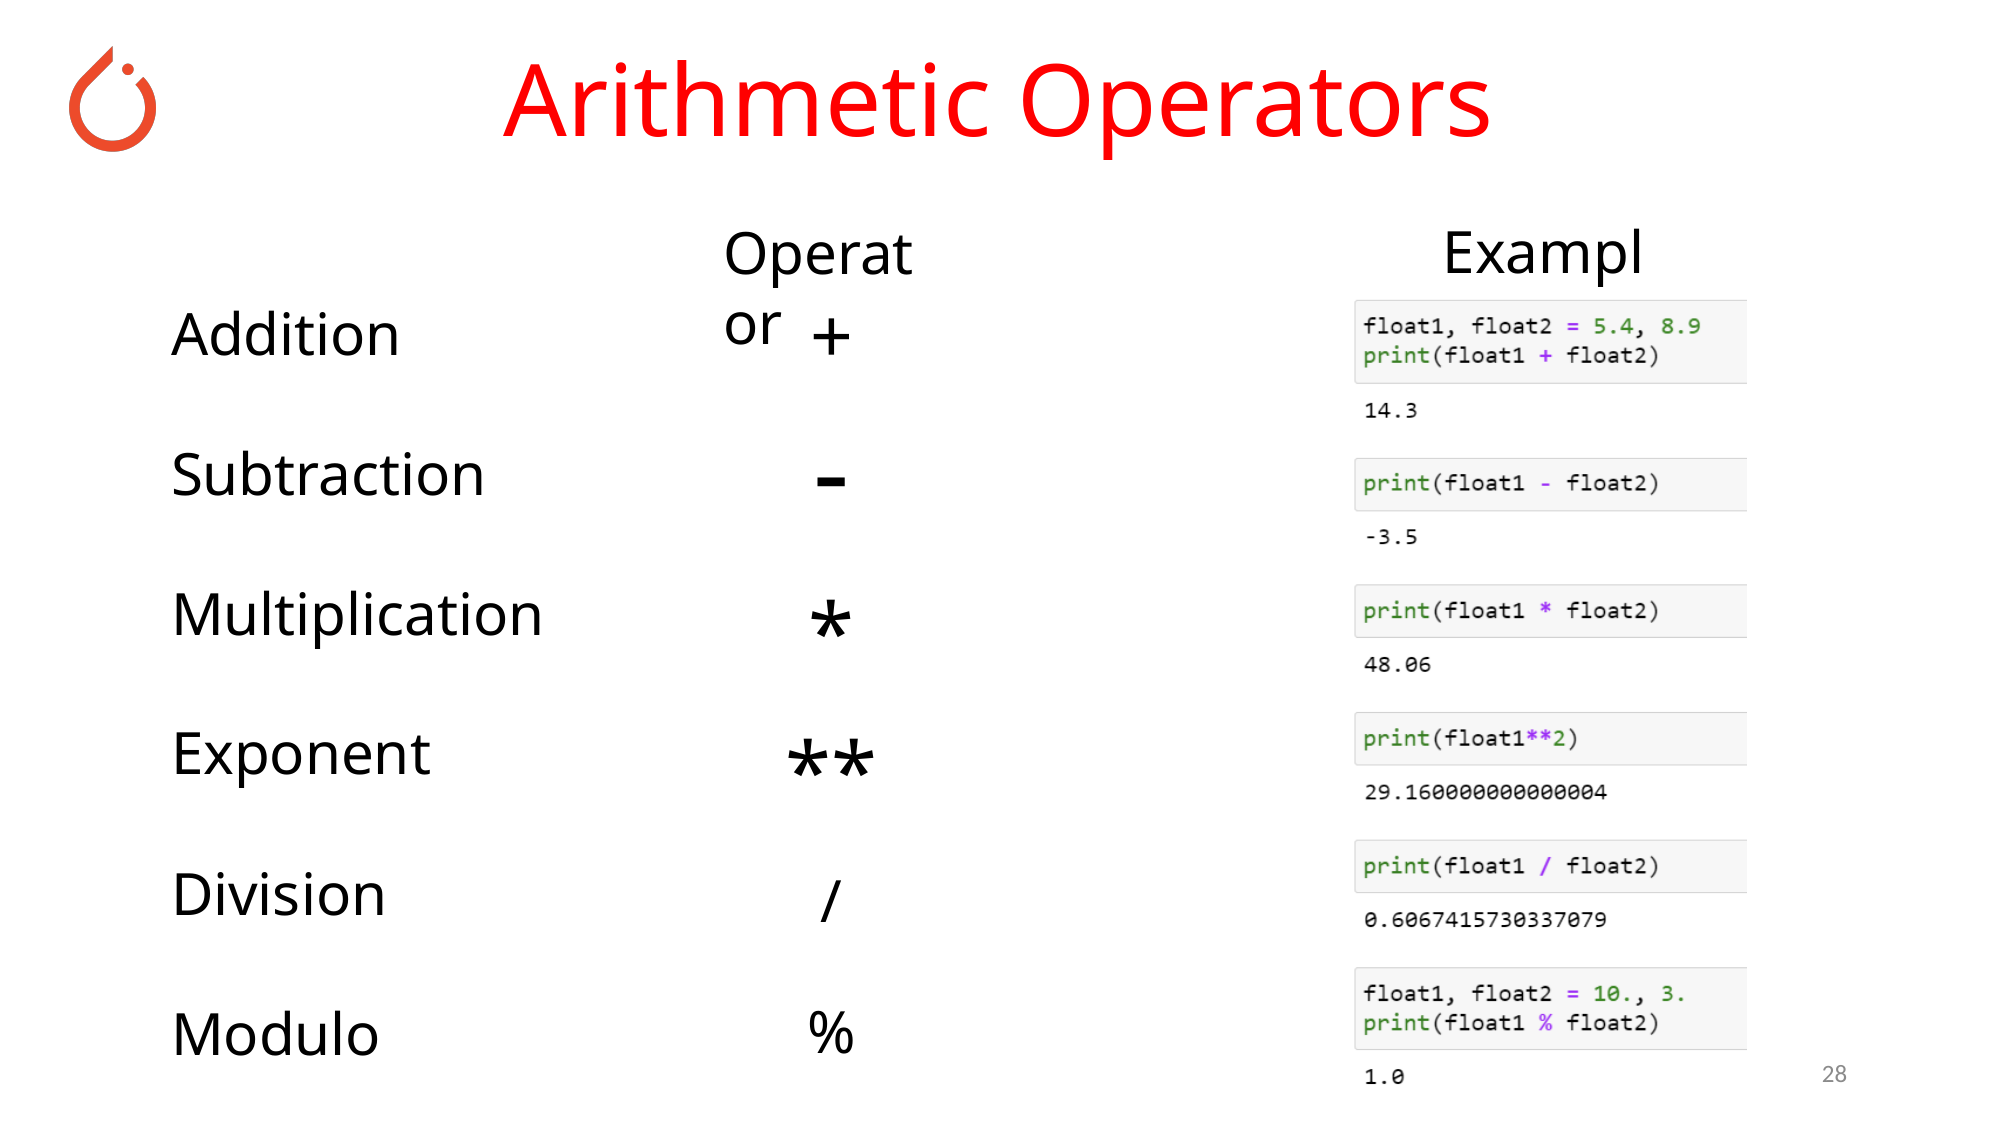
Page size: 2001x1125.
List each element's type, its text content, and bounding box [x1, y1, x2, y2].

text_box Operator [708, 208, 955, 281]
text_box + [708, 281, 955, 386]
text_box Example [1428, 208, 1674, 288]
picture [1345, 288, 1747, 1103]
text_box / [708, 856, 955, 942]
text_box - [708, 392, 955, 543]
picture [69, 46, 156, 152]
slide_number 28 [1747, 1042, 1863, 1103]
text_box % [708, 987, 955, 1073]
text_box * [708, 573, 955, 688]
text_box Addition Subtraction Multiplication Exponent Division Modulo [156, 289, 598, 1125]
text_box ** [708, 711, 955, 827]
text_box Arithmetic Operators [136, 3, 1862, 166]
